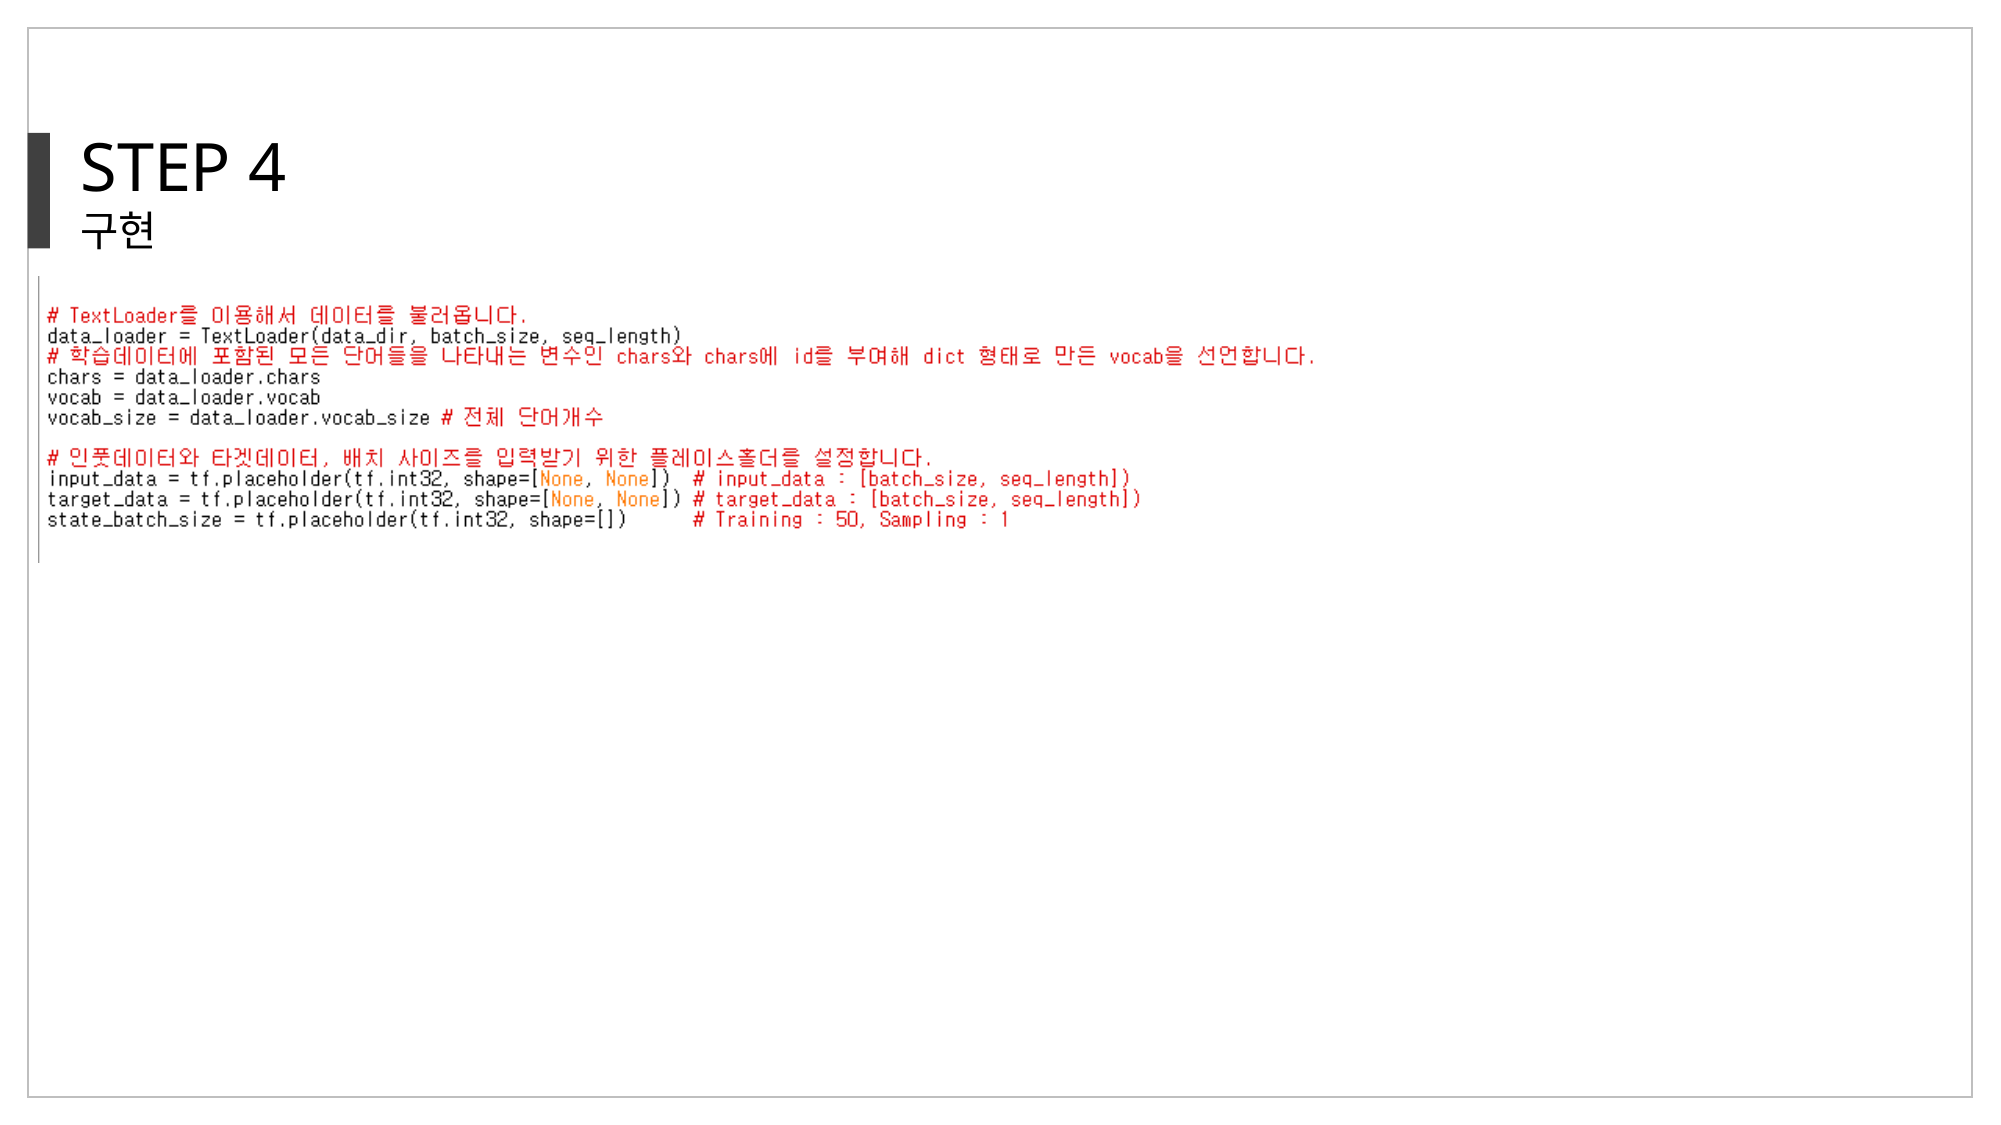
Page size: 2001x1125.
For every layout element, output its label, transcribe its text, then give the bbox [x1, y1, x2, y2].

text_box STEP 4 구현 [65, 117, 863, 263]
picture [38, 276, 1355, 563]
text_box [27, 132, 51, 249]
text_box [27, 27, 1973, 1098]
